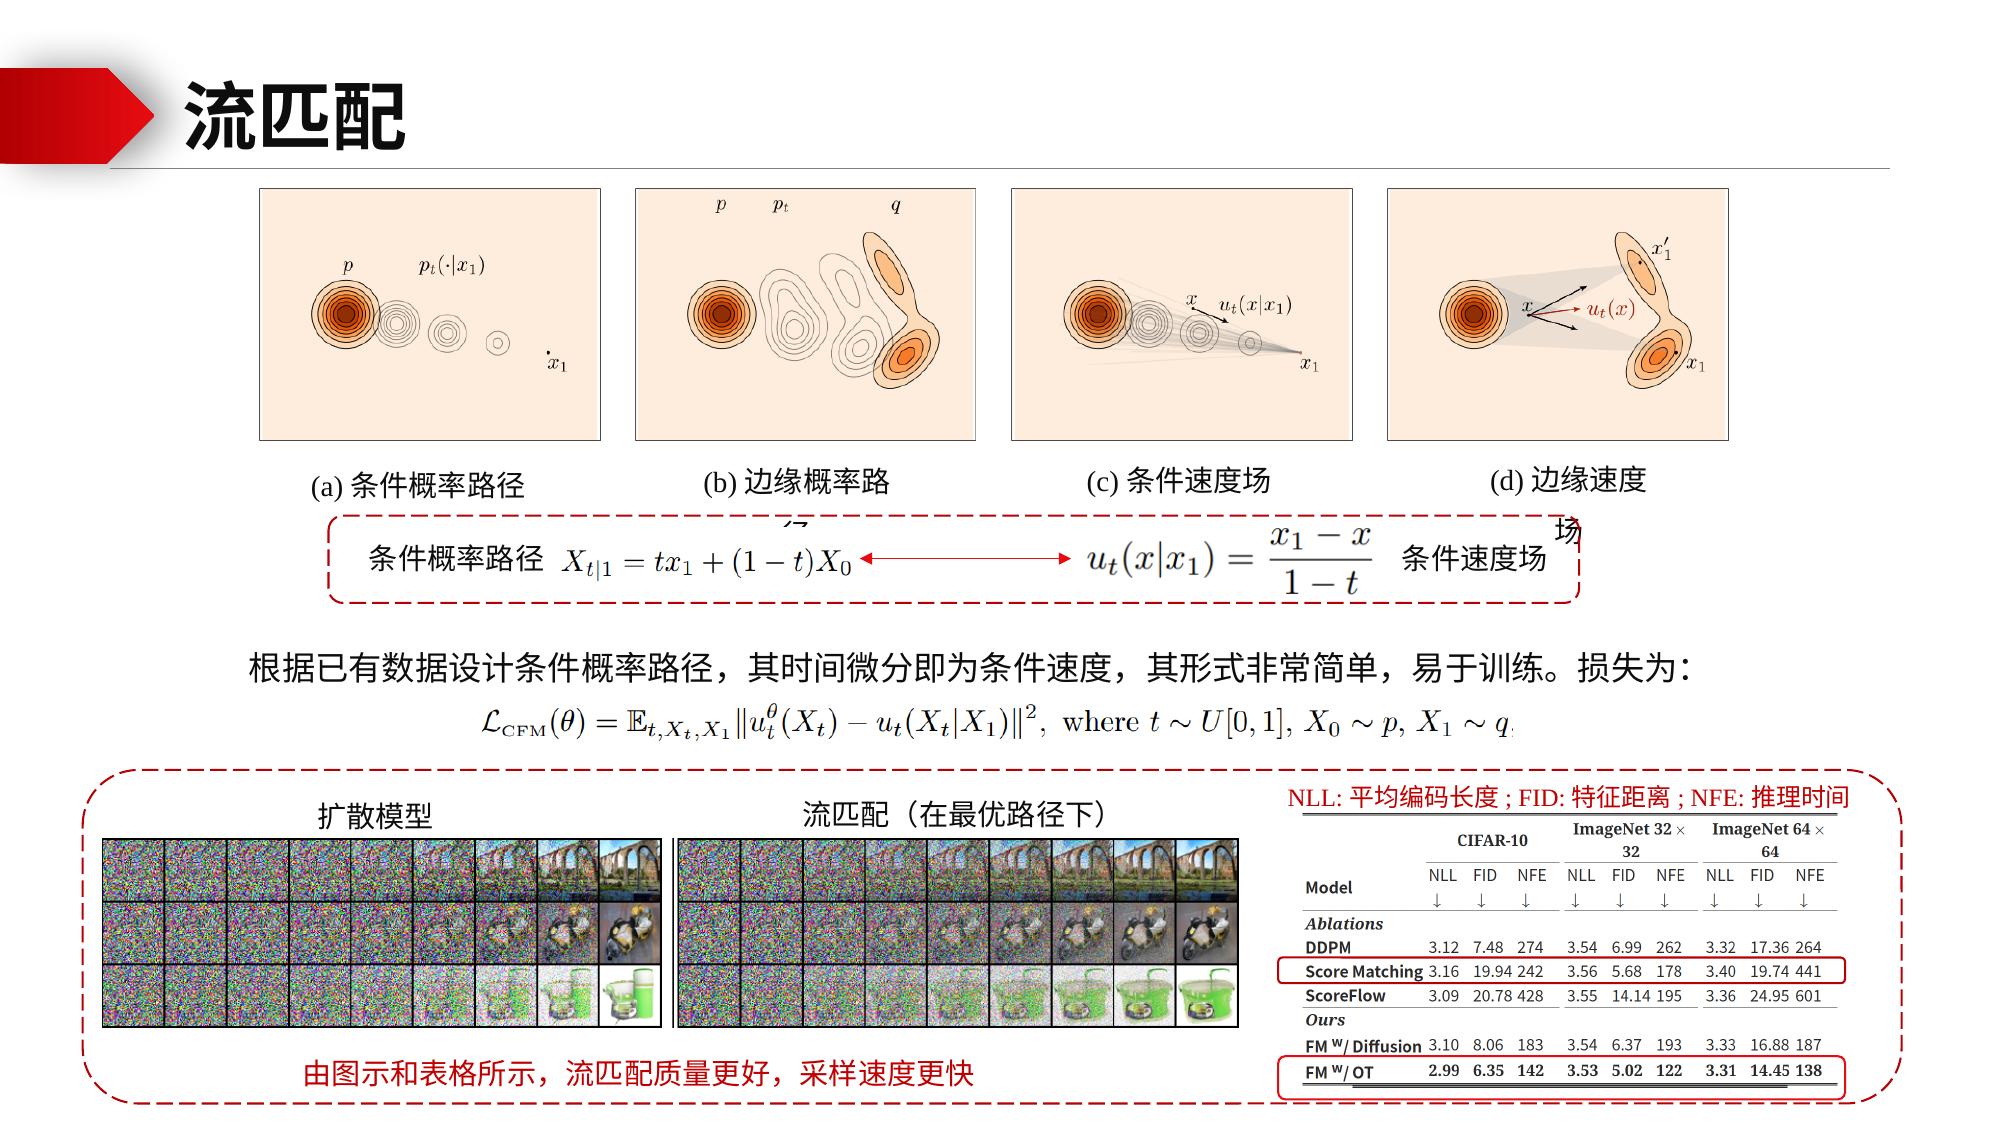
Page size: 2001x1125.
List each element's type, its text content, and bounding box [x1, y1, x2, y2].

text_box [328, 514, 1580, 603]
text_box 流匹配 [167, 62, 423, 168]
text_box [82, 768, 1902, 1104]
picture [472, 688, 1513, 754]
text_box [249, 177, 1736, 504]
